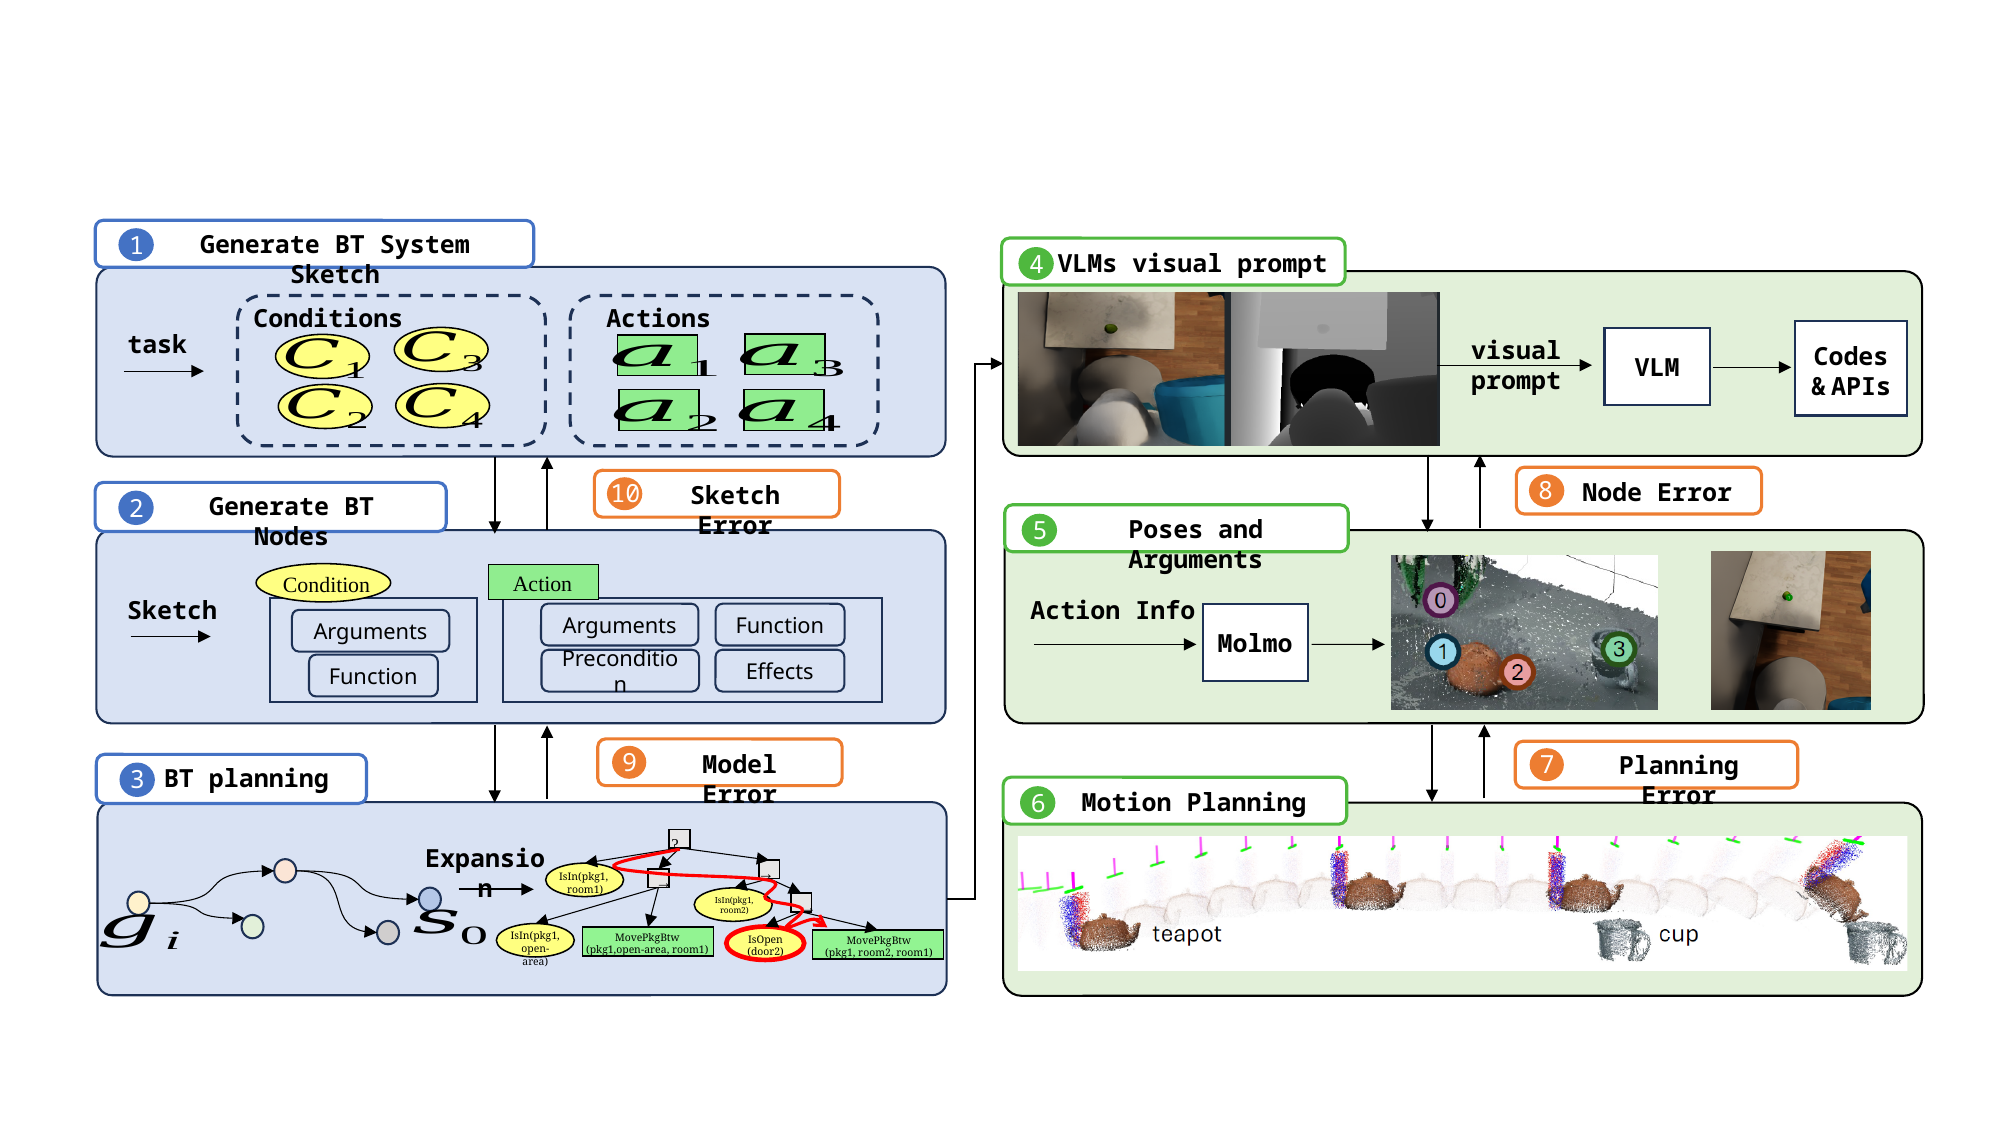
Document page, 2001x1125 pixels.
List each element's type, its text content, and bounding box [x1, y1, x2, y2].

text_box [114, 221, 526, 268]
text_box [596, 737, 844, 788]
text_box [95, 529, 946, 725]
picture [1017, 836, 1908, 971]
text_box [1794, 408, 1908, 417]
text_box [1002, 270, 1924, 457]
text_box Motion Planning [1041, 778, 1347, 824]
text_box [946, 363, 1004, 899]
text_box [278, 383, 373, 435]
text_box [1004, 529, 1925, 725]
text_box [1004, 503, 1347, 554]
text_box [394, 326, 489, 378]
text_box [1004, 775, 1345, 826]
text_box Poses and Arguments [1043, 506, 1349, 581]
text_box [494, 725, 548, 803]
text_box visual prompt [1441, 327, 1603, 402]
text_box Actions [567, 295, 750, 340]
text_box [609, 386, 722, 437]
text_box Expansion [407, 834, 494, 889]
text_box task [102, 321, 212, 367]
text_box [1794, 320, 1908, 332]
text_box VLM [1603, 327, 1711, 406]
text_box [95, 265, 947, 458]
text_box [236, 294, 547, 447]
text_box Sketch [107, 586, 237, 632]
text_box VLMs visual prompt [1040, 239, 1345, 285]
picture [1391, 555, 1658, 710]
text_box Codes & APIs [1791, 332, 1911, 408]
text_box [1513, 739, 1795, 790]
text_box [1516, 467, 1762, 515]
text_box Conditions [237, 295, 420, 340]
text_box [395, 382, 490, 434]
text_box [607, 739, 647, 785]
text_box Planning Error [1561, 741, 1797, 817]
text_box [93, 218, 536, 269]
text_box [275, 333, 370, 385]
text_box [96, 754, 367, 804]
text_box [608, 331, 720, 383]
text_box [1014, 240, 1059, 287]
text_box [1524, 741, 1564, 787]
picture [1017, 292, 1441, 446]
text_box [96, 859, 492, 956]
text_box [734, 386, 847, 437]
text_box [736, 330, 848, 382]
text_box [1016, 779, 1061, 826]
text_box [95, 482, 447, 533]
text_box Model Error [645, 741, 834, 816]
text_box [594, 470, 840, 519]
text_box Action Info [1008, 587, 1218, 632]
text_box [494, 456, 548, 534]
picture [1711, 551, 1871, 710]
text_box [1017, 507, 1063, 553]
text_box [999, 236, 1344, 287]
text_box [1427, 454, 1480, 532]
text_box [1002, 801, 1924, 997]
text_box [256, 561, 882, 703]
text_box Molmo [1202, 603, 1309, 682]
text_box [569, 294, 880, 447]
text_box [1431, 724, 1485, 802]
text_box [96, 801, 946, 859]
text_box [494, 826, 956, 966]
text_box [96, 910, 948, 997]
